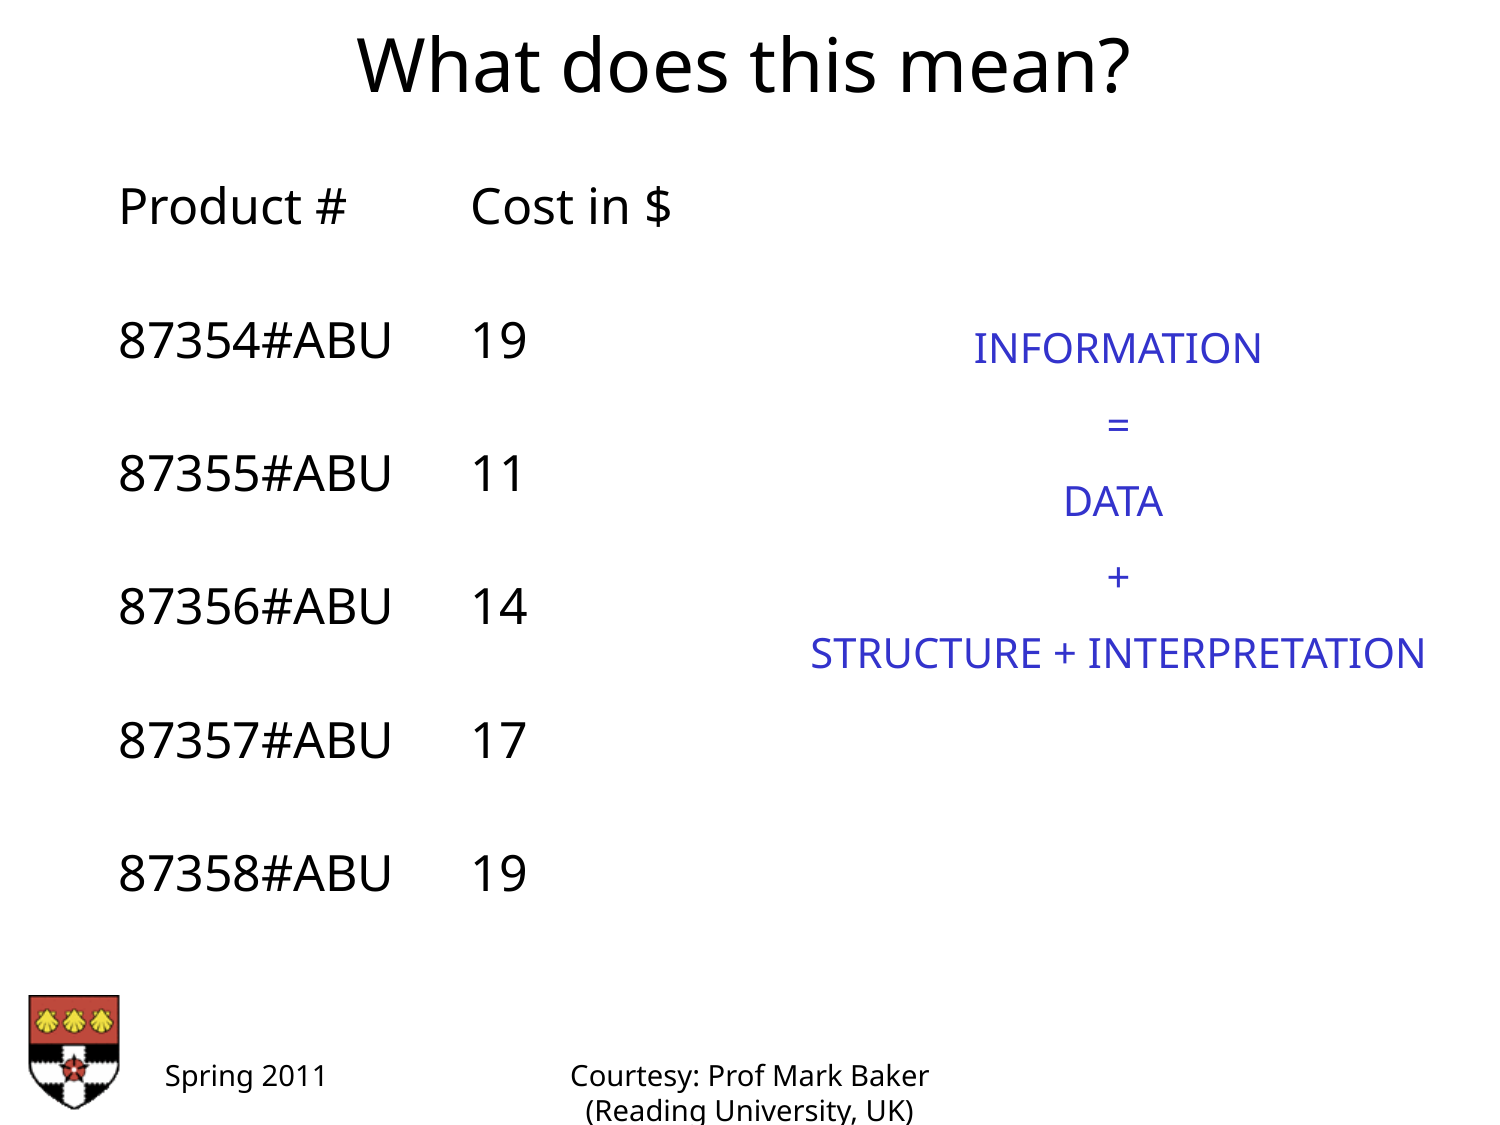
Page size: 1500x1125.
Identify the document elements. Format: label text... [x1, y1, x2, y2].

table_cell 87357#ABU [113, 671, 452, 804]
table_cell 17 [452, 671, 791, 804]
text_box Spring 2011 [149, 1049, 463, 1125]
table_cell 87358#ABU [113, 804, 452, 937]
text_box Courtesy: Prof Mark Baker (Reading University, UK) [512, 1049, 988, 1125]
table_cell 87355#ABU [113, 404, 452, 537]
table_cell 14 [452, 537, 791, 671]
text_box INFORMATION = DATA + STRUCTURE + INTERPRETATION [795, 307, 1442, 692]
picture [0, 995, 150, 1113]
table_cell 87356#ABU [113, 537, 452, 671]
table_header Product # [113, 137, 452, 271]
table_cell 87354#ABU [113, 271, 452, 404]
text_box What does this mean? [162, 0, 1325, 125]
table_cell 11 [452, 404, 791, 537]
table_cell 19 [452, 271, 791, 404]
table_header Cost in $ [452, 137, 791, 271]
table_cell 19 [452, 804, 791, 937]
